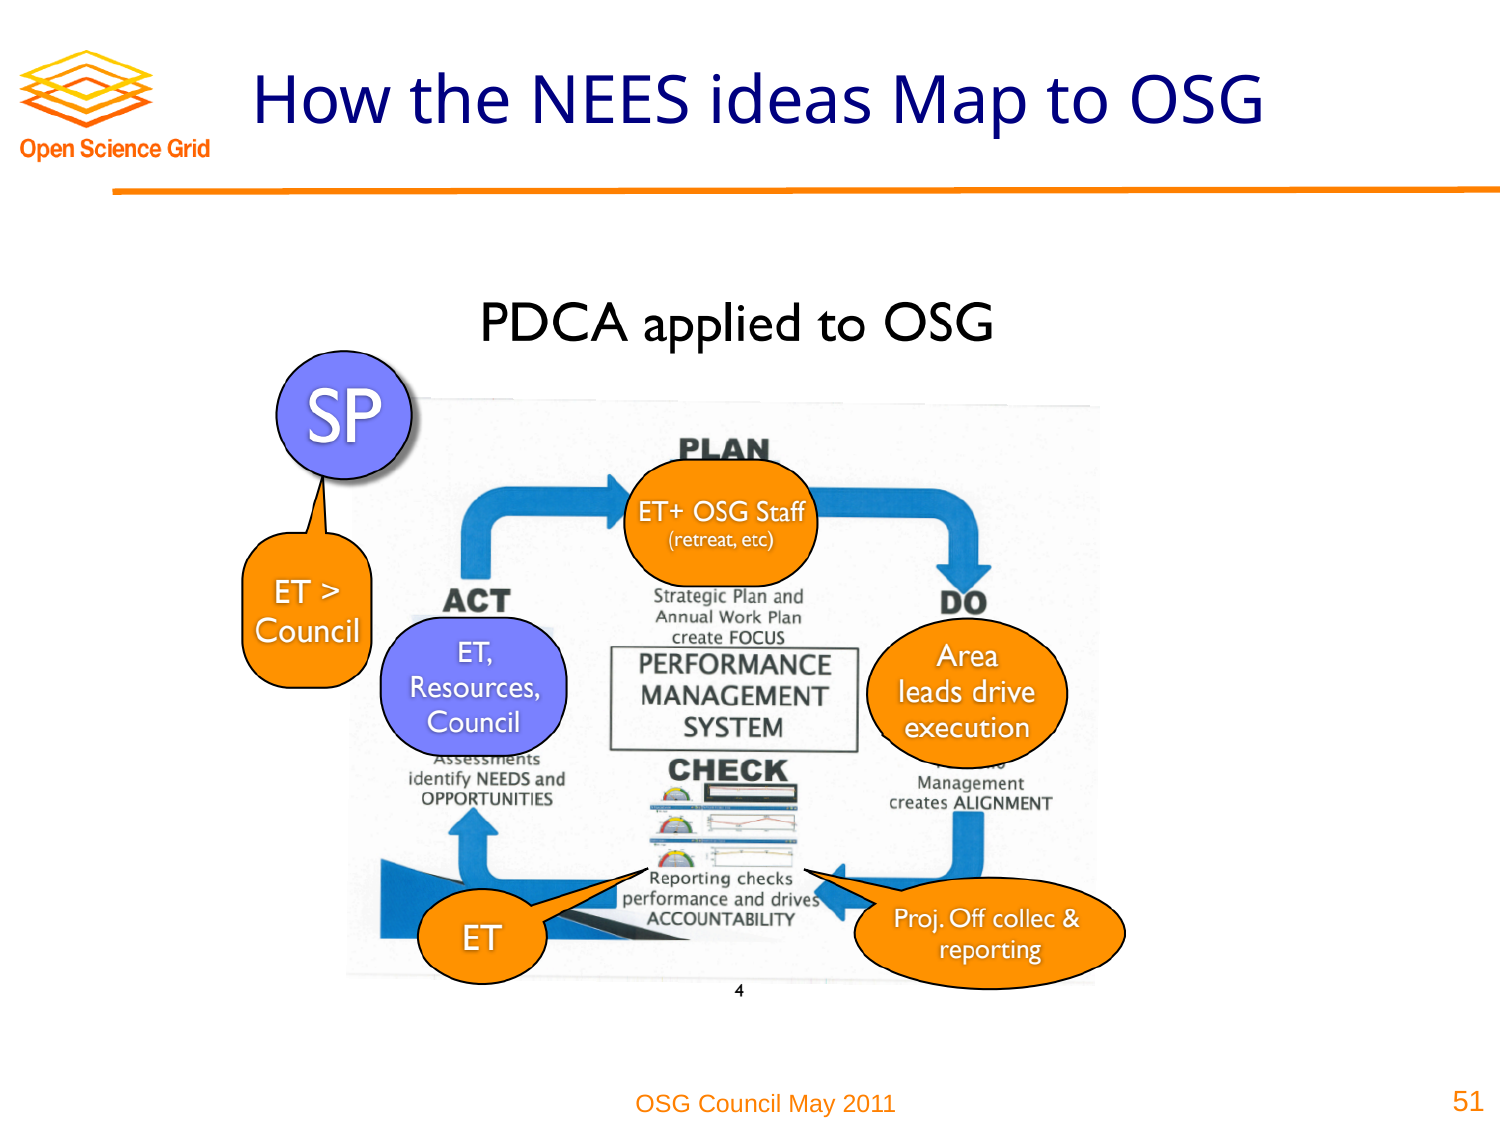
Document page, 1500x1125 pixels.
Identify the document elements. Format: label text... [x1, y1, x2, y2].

picture [0, 27, 229, 179]
text_box How the NEES ideas Map to OSG [189, 49, 1329, 184]
slide_number 51 [1430, 1049, 1500, 1125]
picture [229, 237, 1248, 1024]
